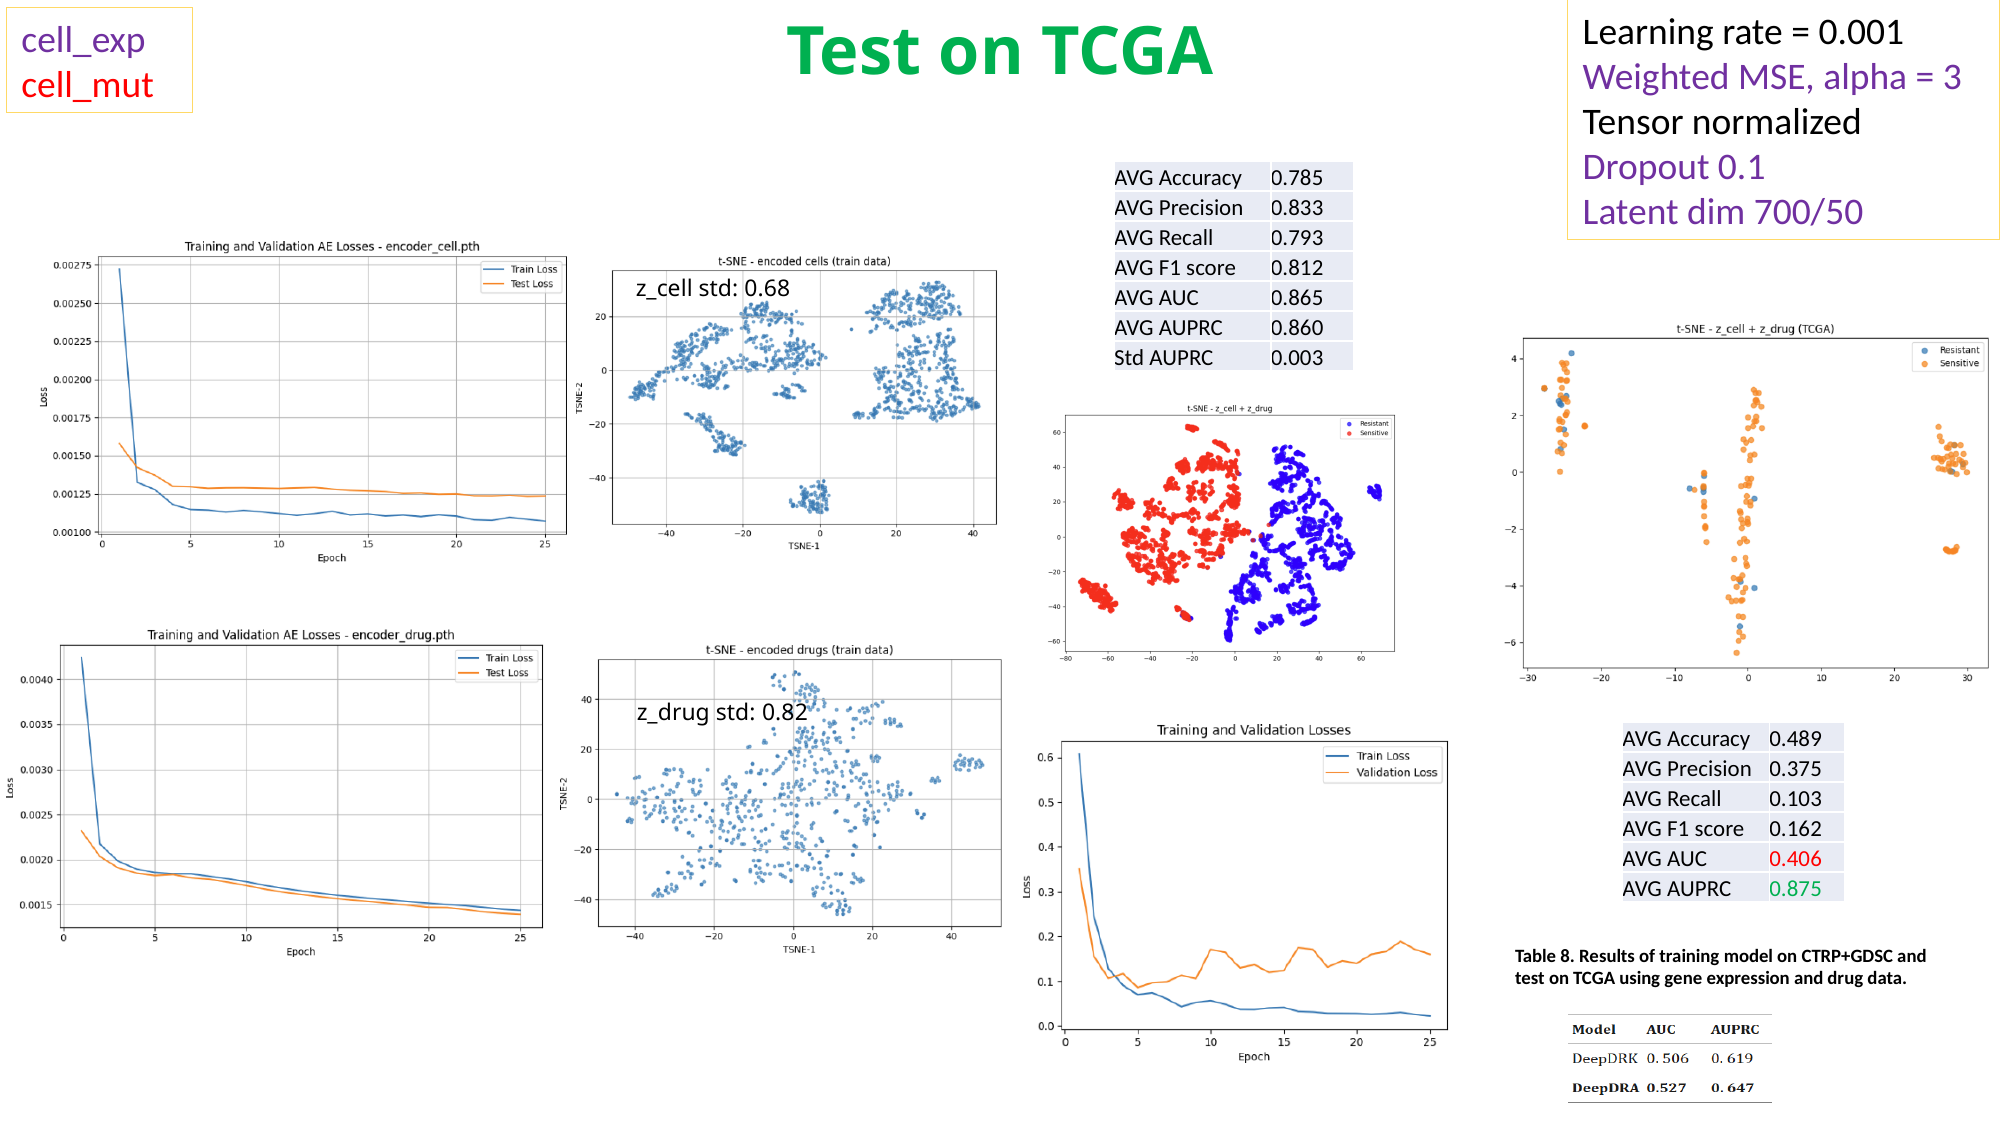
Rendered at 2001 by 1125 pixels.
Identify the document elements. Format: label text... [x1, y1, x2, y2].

text_box Learning rate = 0.001 Weighted MSE, alpha = 3 Tensor normalized Dropout 0.1 Latent dim 700/50 [1567, 0, 2000, 240]
table_cell AVG F1 score [1115, 252, 1270, 280]
picture [1047, 402, 1397, 666]
table_cell 0.793 [1272, 222, 1353, 250]
table_cell AVG AUC [1115, 282, 1270, 310]
table_cell 0.875 [1770, 873, 1844, 901]
table_cell 0.865 [1272, 282, 1353, 310]
table_cell AVG AUC [1623, 843, 1769, 871]
text_box cell_exp cell_mut [6, 7, 193, 113]
table_cell 0.406 [1770, 843, 1844, 871]
table_cell AVG AUPRC [1623, 873, 1769, 901]
table_cell AVG AUPRC [1115, 312, 1270, 340]
table_cell 0.003 [1272, 342, 1353, 370]
picture [6, 626, 545, 960]
table_cell AVG Precision [1623, 753, 1769, 781]
table_header 0.785 [1272, 162, 1353, 190]
table_cell Std AUPRC [1115, 342, 1270, 370]
picture [1017, 721, 1451, 1066]
table_cell AVG Recall [1623, 783, 1769, 811]
table_header 0.489 [1770, 723, 1844, 751]
table_cell 0.375 [1770, 753, 1844, 781]
table_cell 0.103 [1770, 783, 1844, 811]
title Test on TCGA [137, 0, 1567, 162]
table_cell 0.860 [1272, 312, 1353, 340]
table_header AVG Accuracy [1623, 723, 1769, 751]
picture [556, 643, 1004, 955]
table_cell 0.812 [1272, 252, 1353, 280]
table_header AVG Accuracy [1115, 162, 1270, 190]
picture [25, 237, 1000, 566]
table_cell AVG F1 score [1623, 813, 1769, 841]
table_cell AVG Precision [1115, 192, 1270, 220]
table_cell 0.833 [1272, 192, 1353, 220]
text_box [1500, 935, 1974, 1105]
picture [1500, 316, 1991, 688]
table_cell 0.162 [1770, 813, 1844, 841]
table_cell AVG Recall [1115, 222, 1270, 250]
